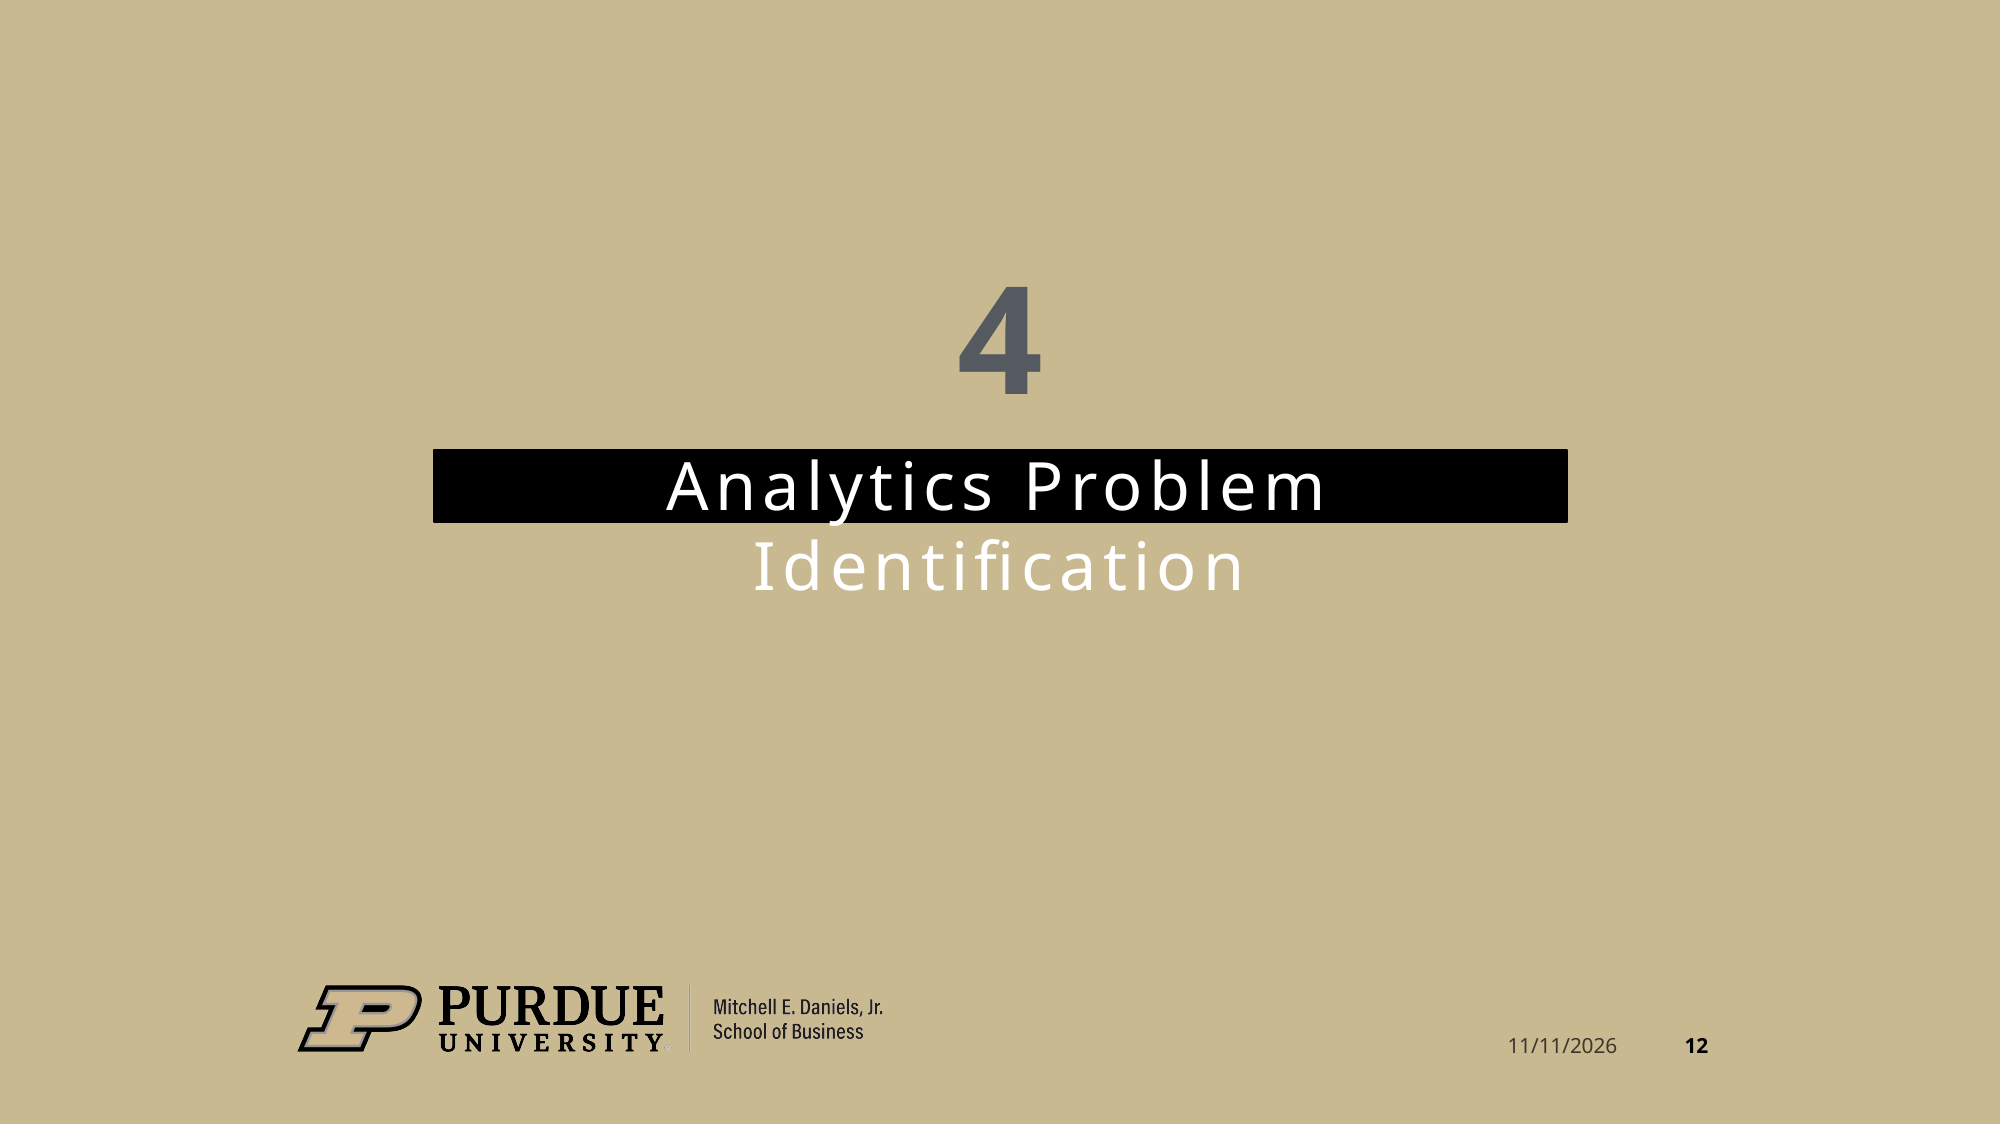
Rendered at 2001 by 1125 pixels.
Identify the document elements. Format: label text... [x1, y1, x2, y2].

picture [297, 982, 994, 1056]
title 4 [470, 262, 1530, 433]
subtitle Analytics Problem Identification [434, 443, 1566, 525]
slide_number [1464, 1020, 1632, 1074]
slide_number 12 [1656, 1017, 1737, 1078]
